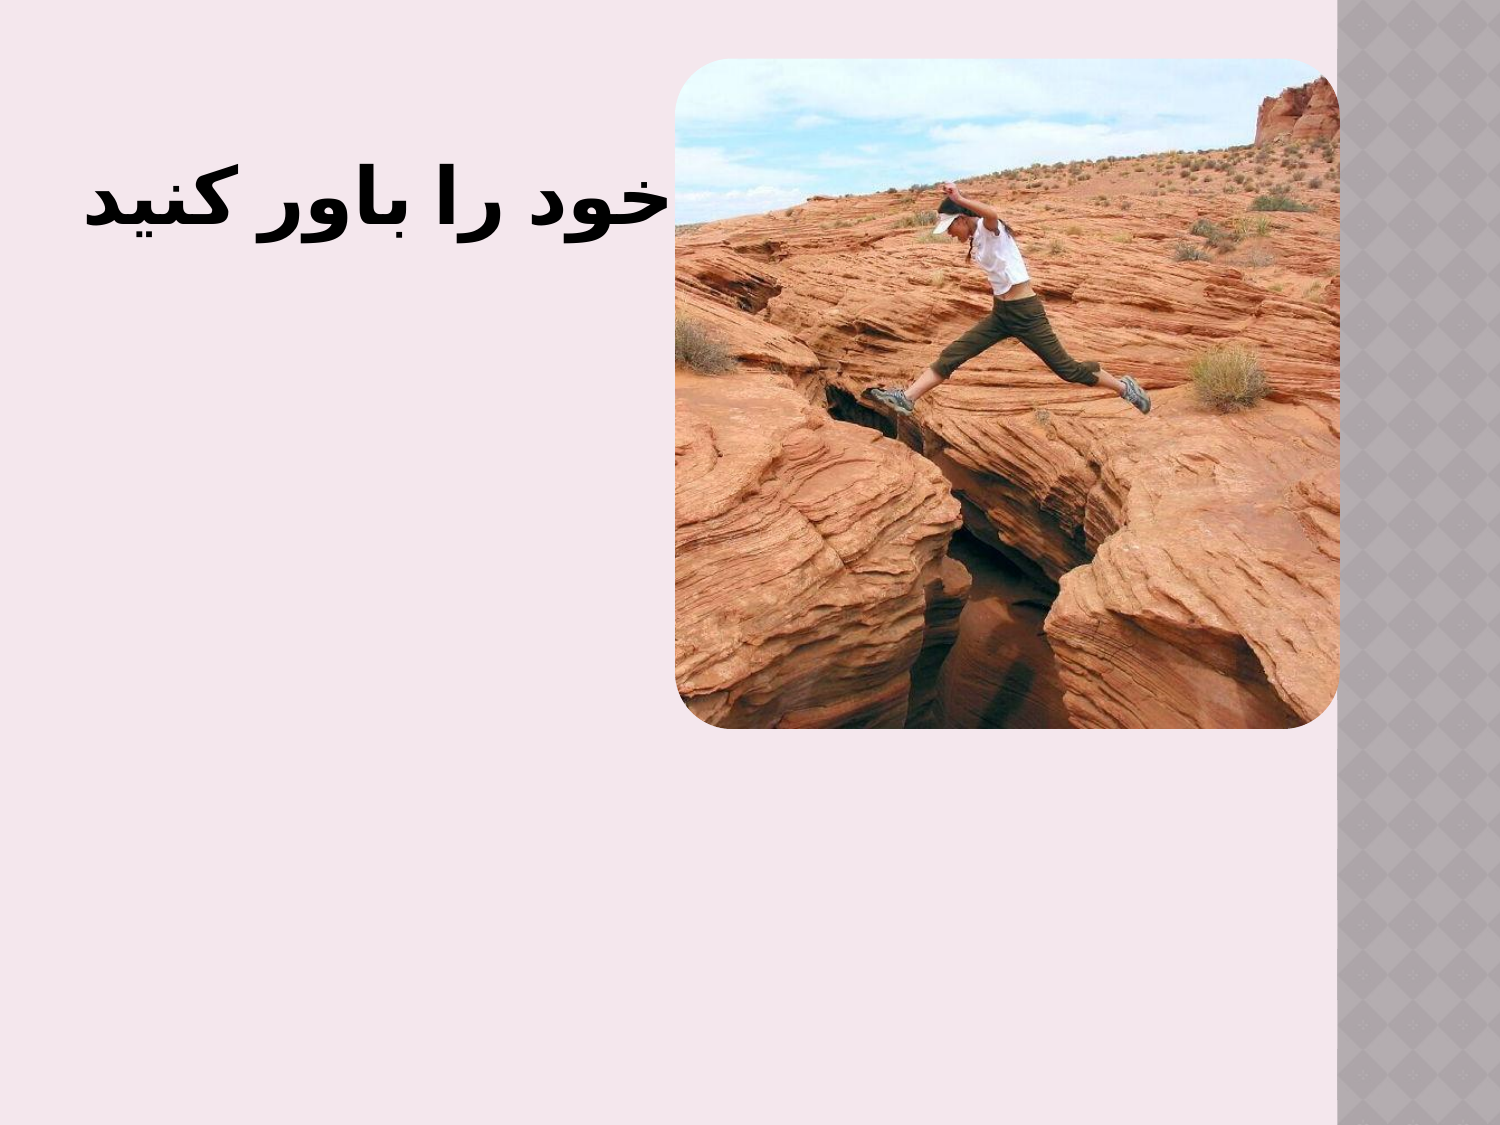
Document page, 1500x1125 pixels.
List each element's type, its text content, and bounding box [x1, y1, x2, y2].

title خود را باور کنید [75, 52, 1263, 240]
picture [674, 58, 1341, 730]
